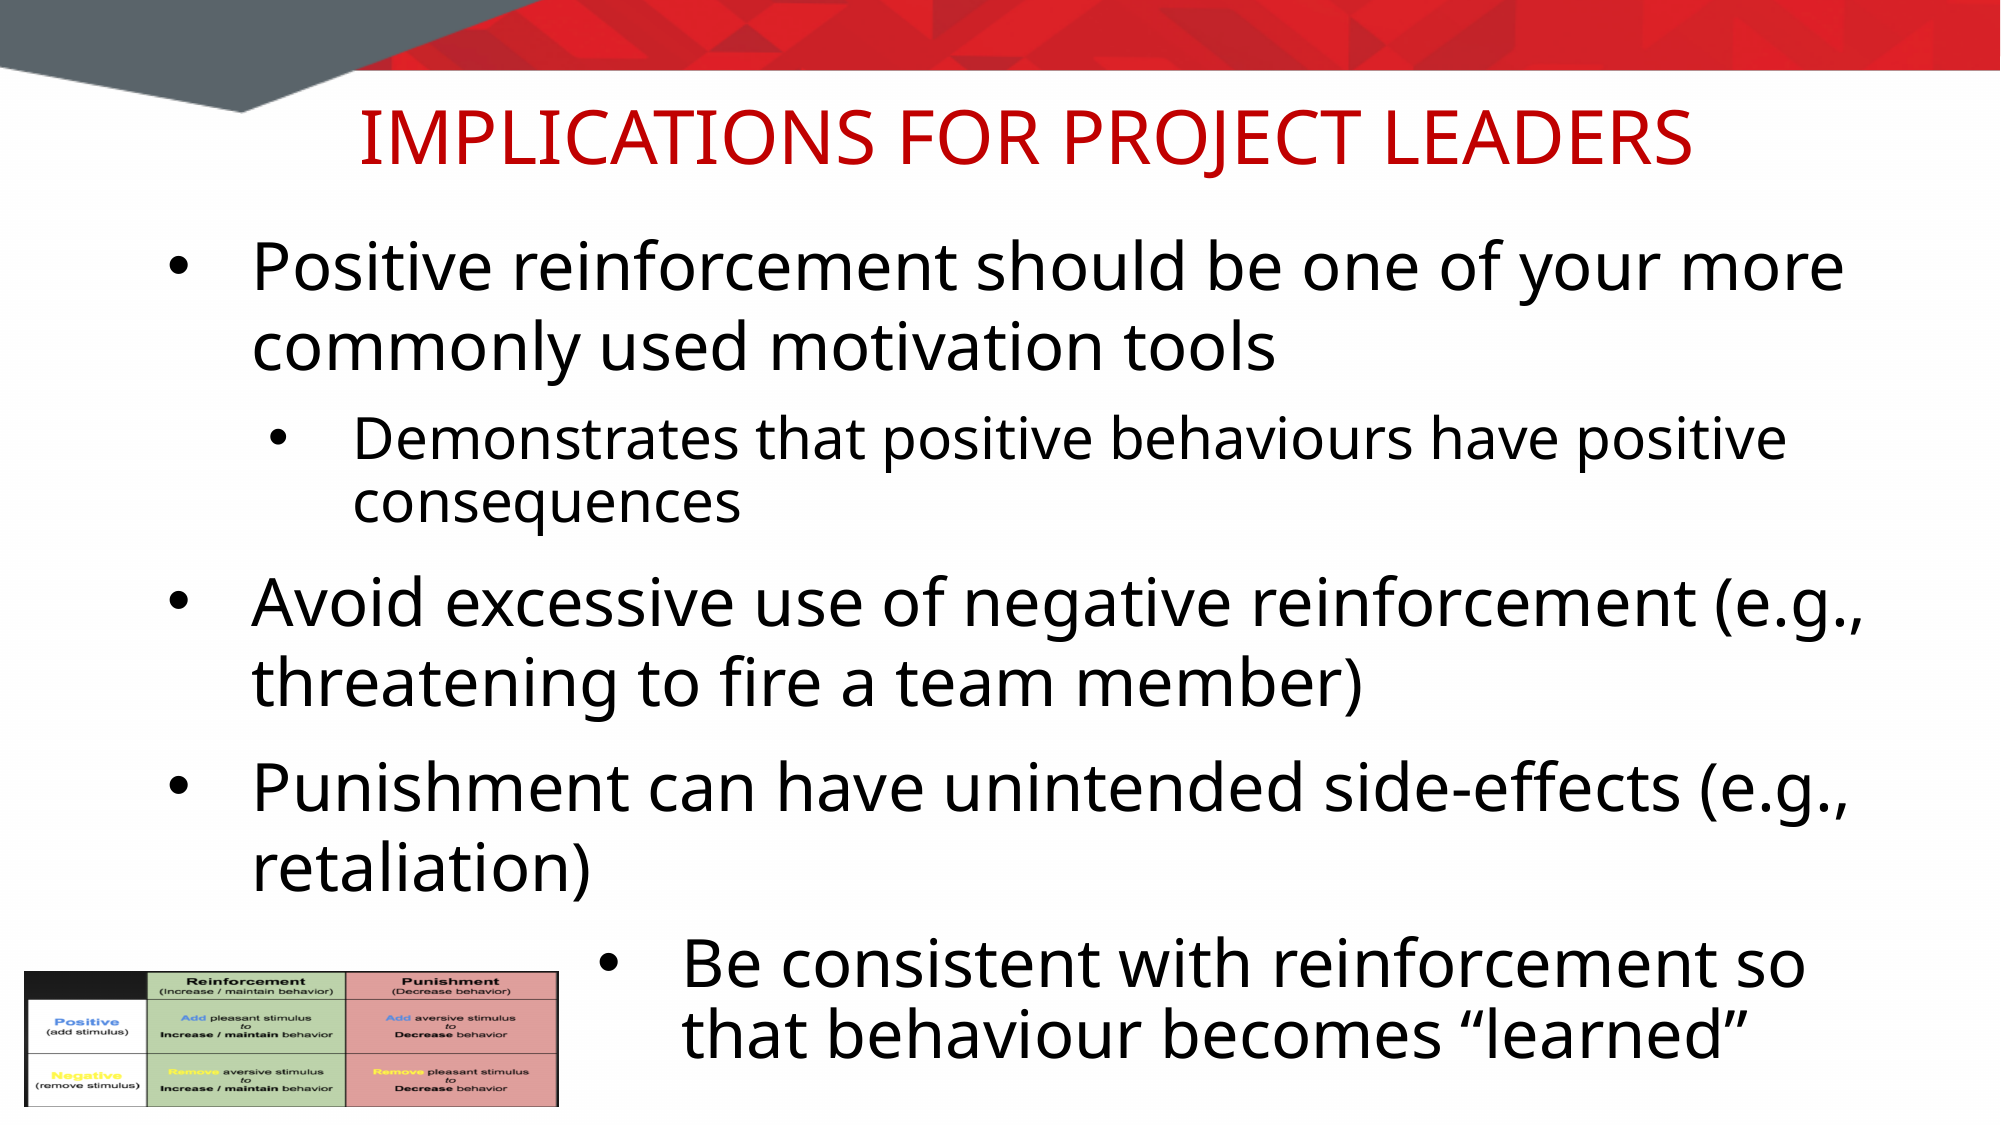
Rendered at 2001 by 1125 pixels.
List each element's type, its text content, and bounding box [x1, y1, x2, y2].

picture [0, 0, 2001, 1125]
title Implications for project leaders [359, 50, 1909, 182]
list Positive reinforcement should be one of your more commonly used motivation tools Demonstrates that positive behaviours have positive consequences Avoid excessive use of negative reinforcement (e.g., threatening to fire a team member) Punishment can have unintended side-effects (e.g., retaliation) Be consistent with reinforcement so that behaviour becomes “learned” [152, 216, 1930, 1125]
